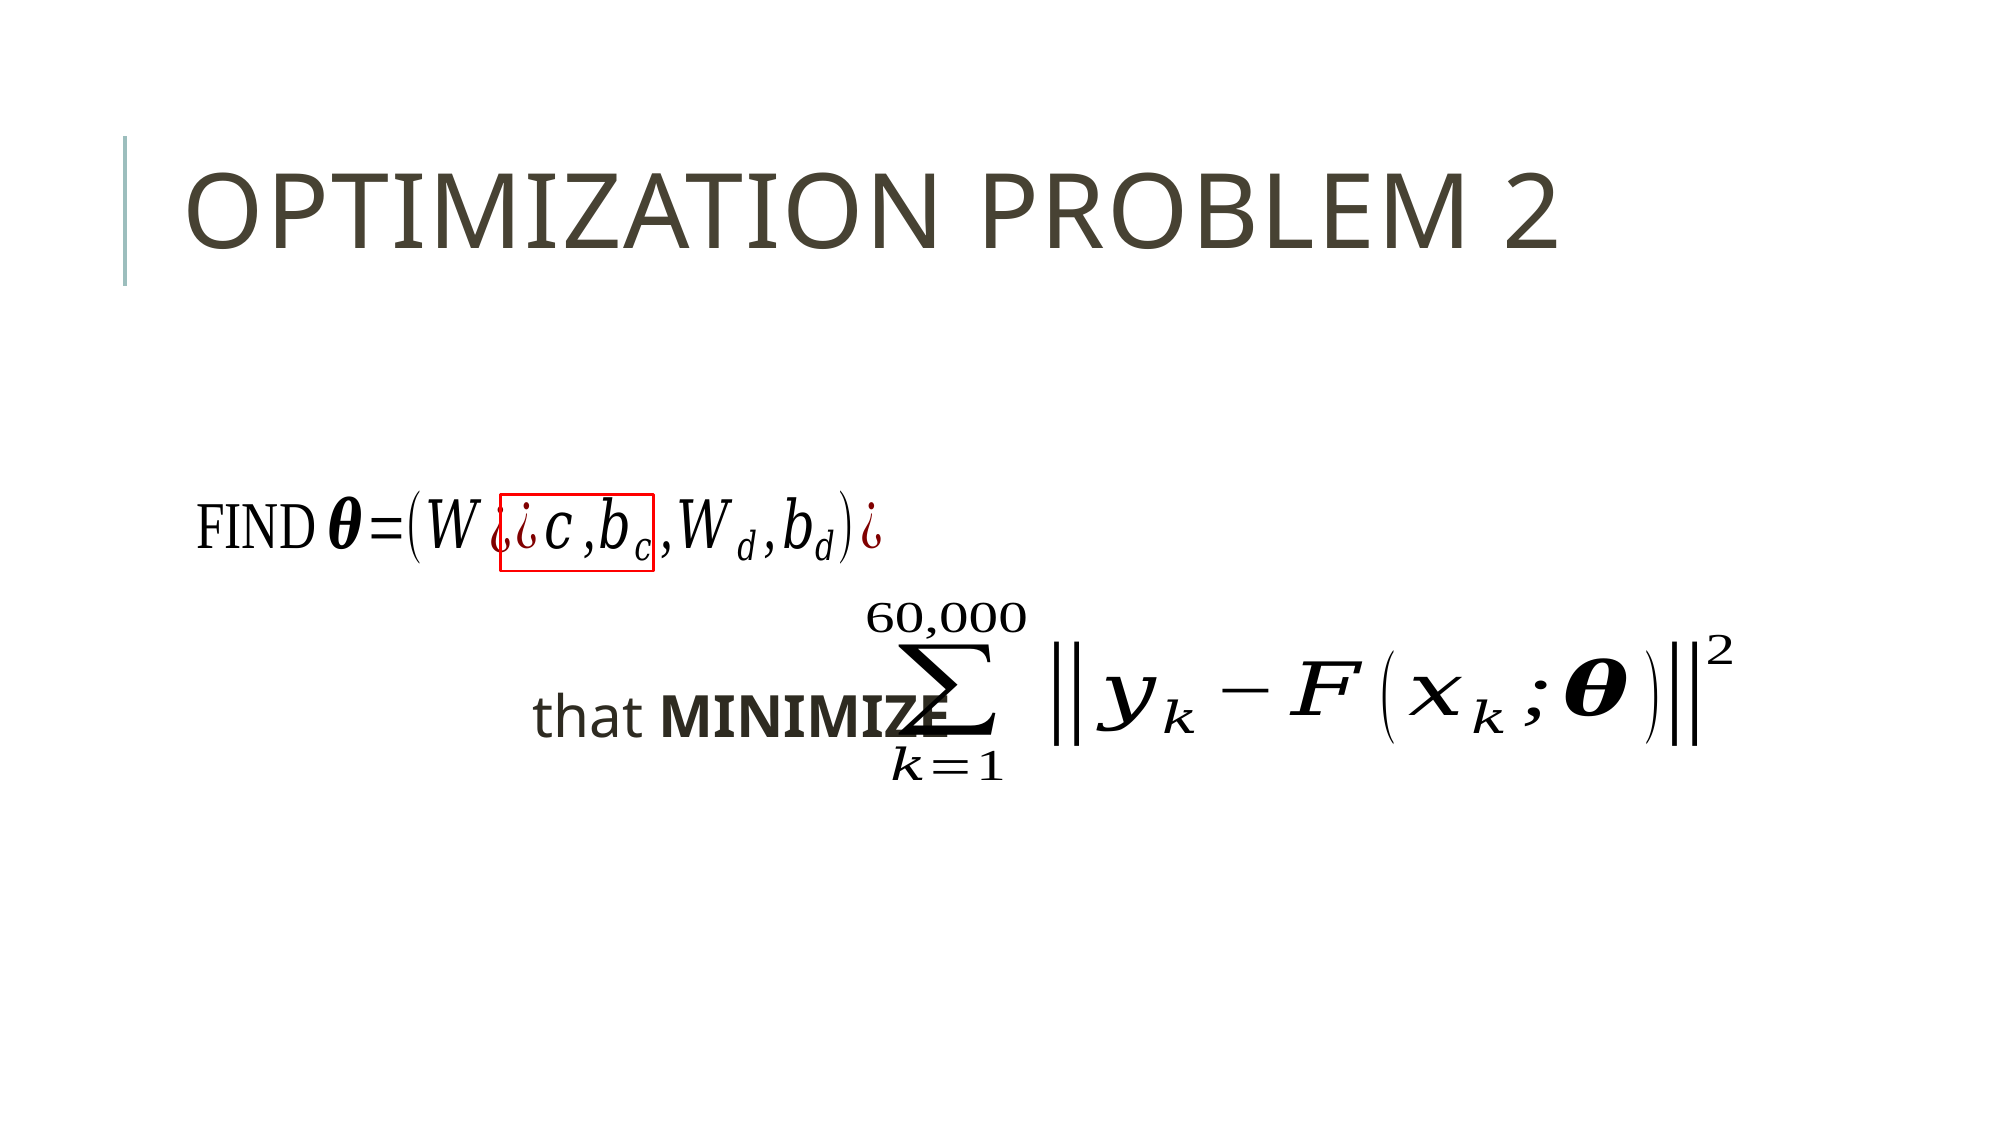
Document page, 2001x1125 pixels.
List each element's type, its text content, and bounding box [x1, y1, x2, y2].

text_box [195, 457, 1735, 790]
title Optimization Problem 2 [168, 96, 1763, 342]
